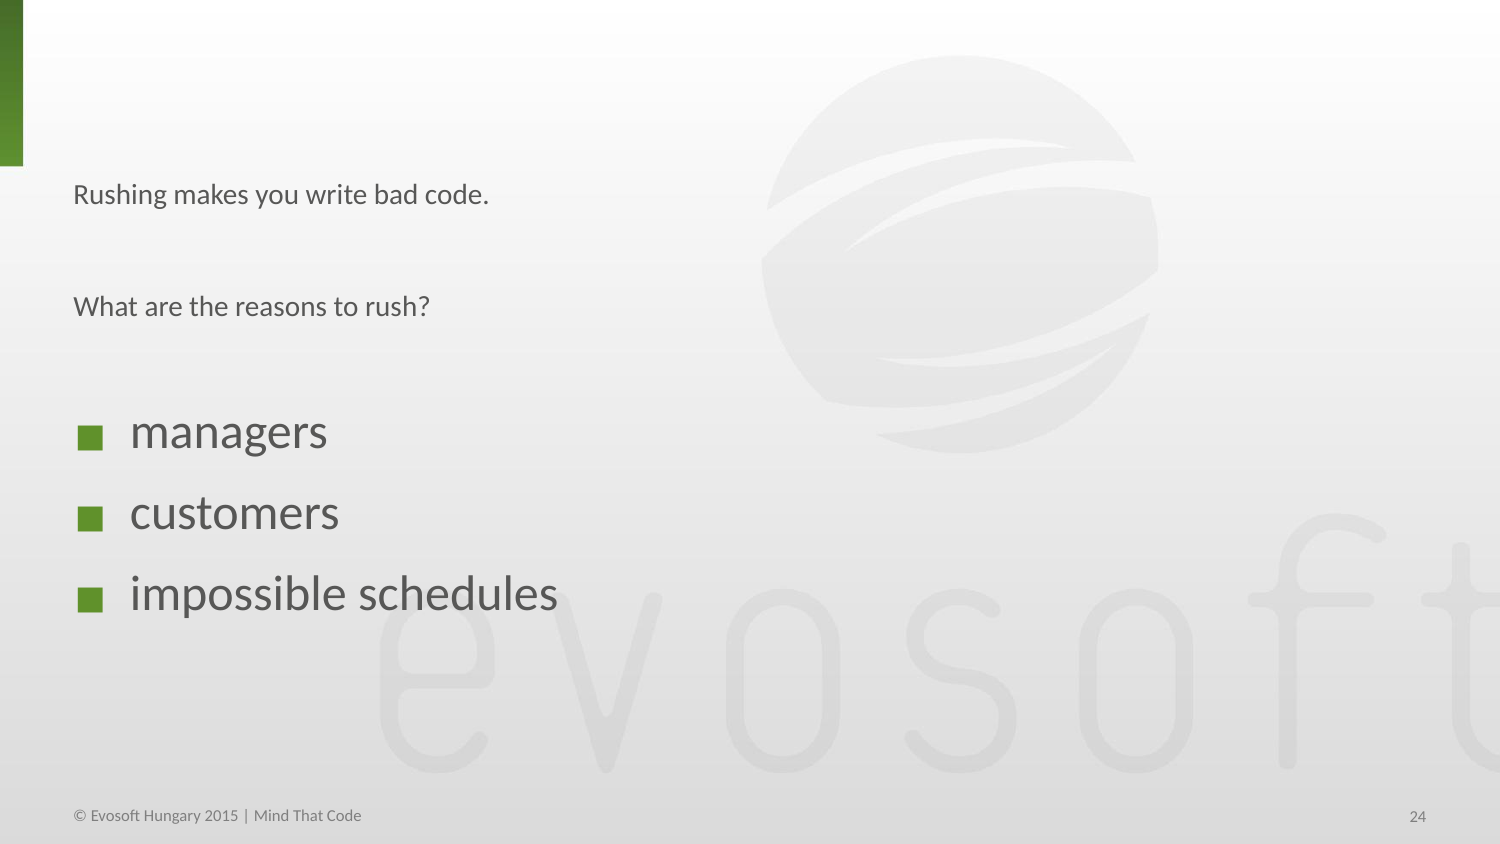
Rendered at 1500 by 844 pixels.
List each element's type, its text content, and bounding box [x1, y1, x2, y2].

list Rushing makes you write bad code. What are the reasons to rush? managers customers impossible schedules [73, 168, 1427, 786]
picture [0, 0, 1500, 844]
